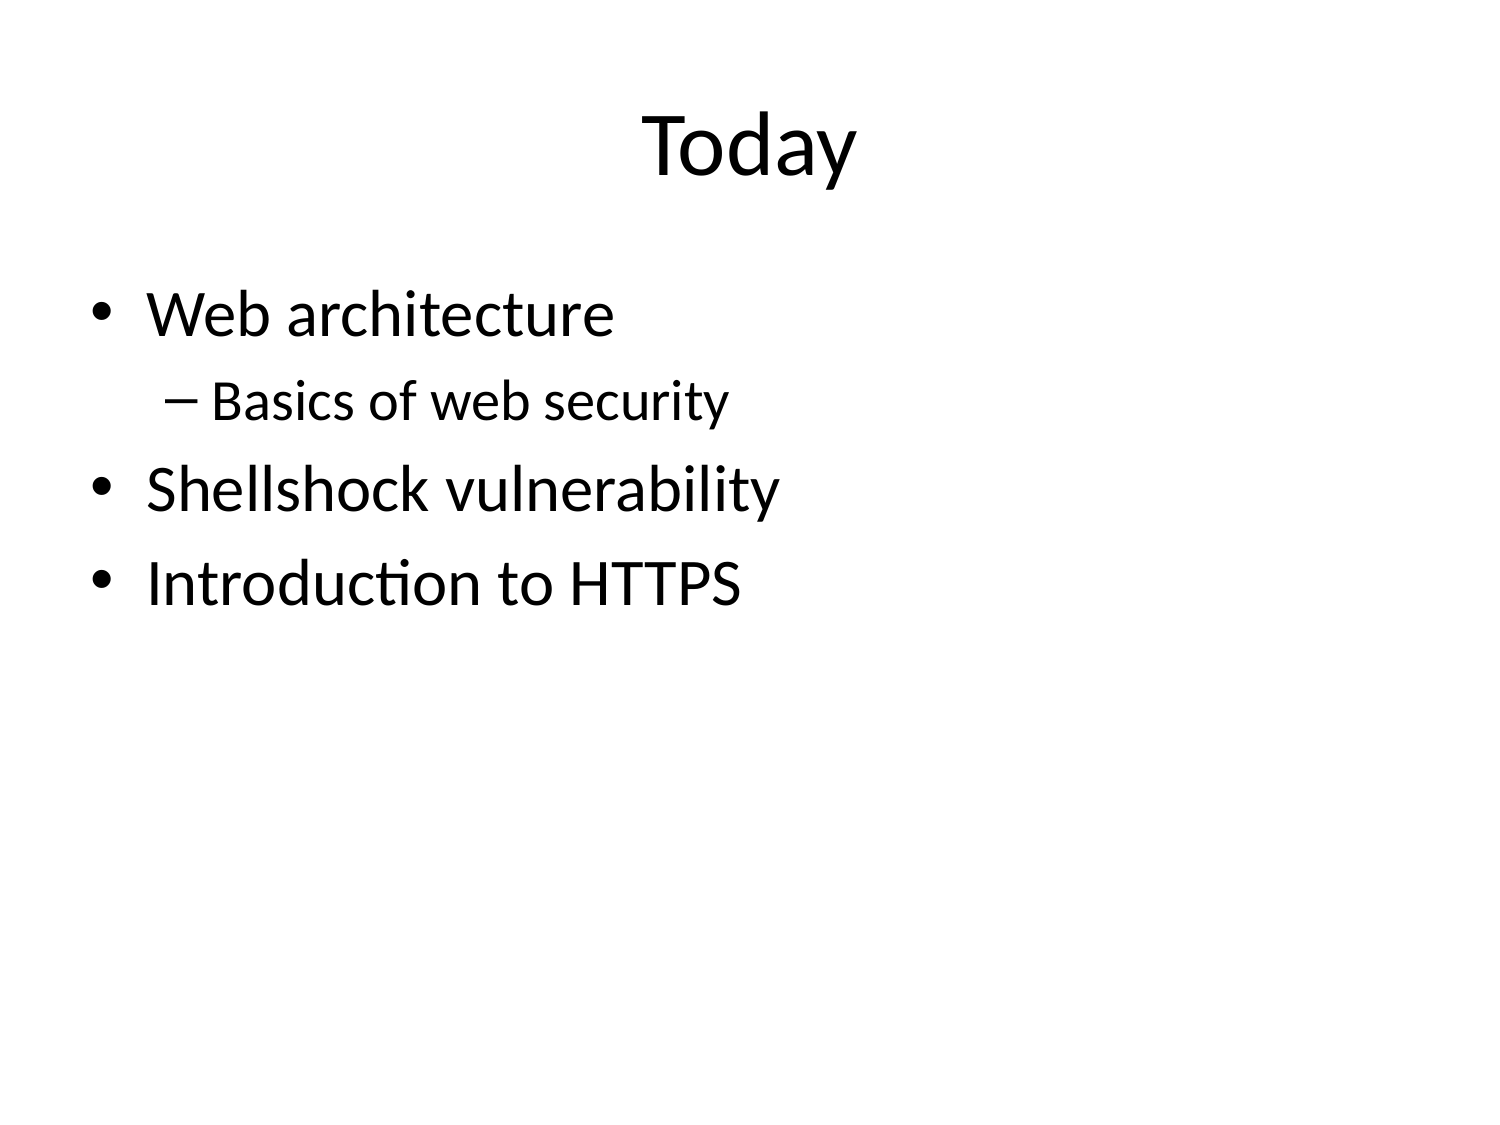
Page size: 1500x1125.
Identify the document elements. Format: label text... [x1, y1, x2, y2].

title Today [75, 45, 1425, 233]
list Web architecture Basics of web security Shellshock vulnerability Introduction to HTTPS [75, 262, 1425, 1005]
